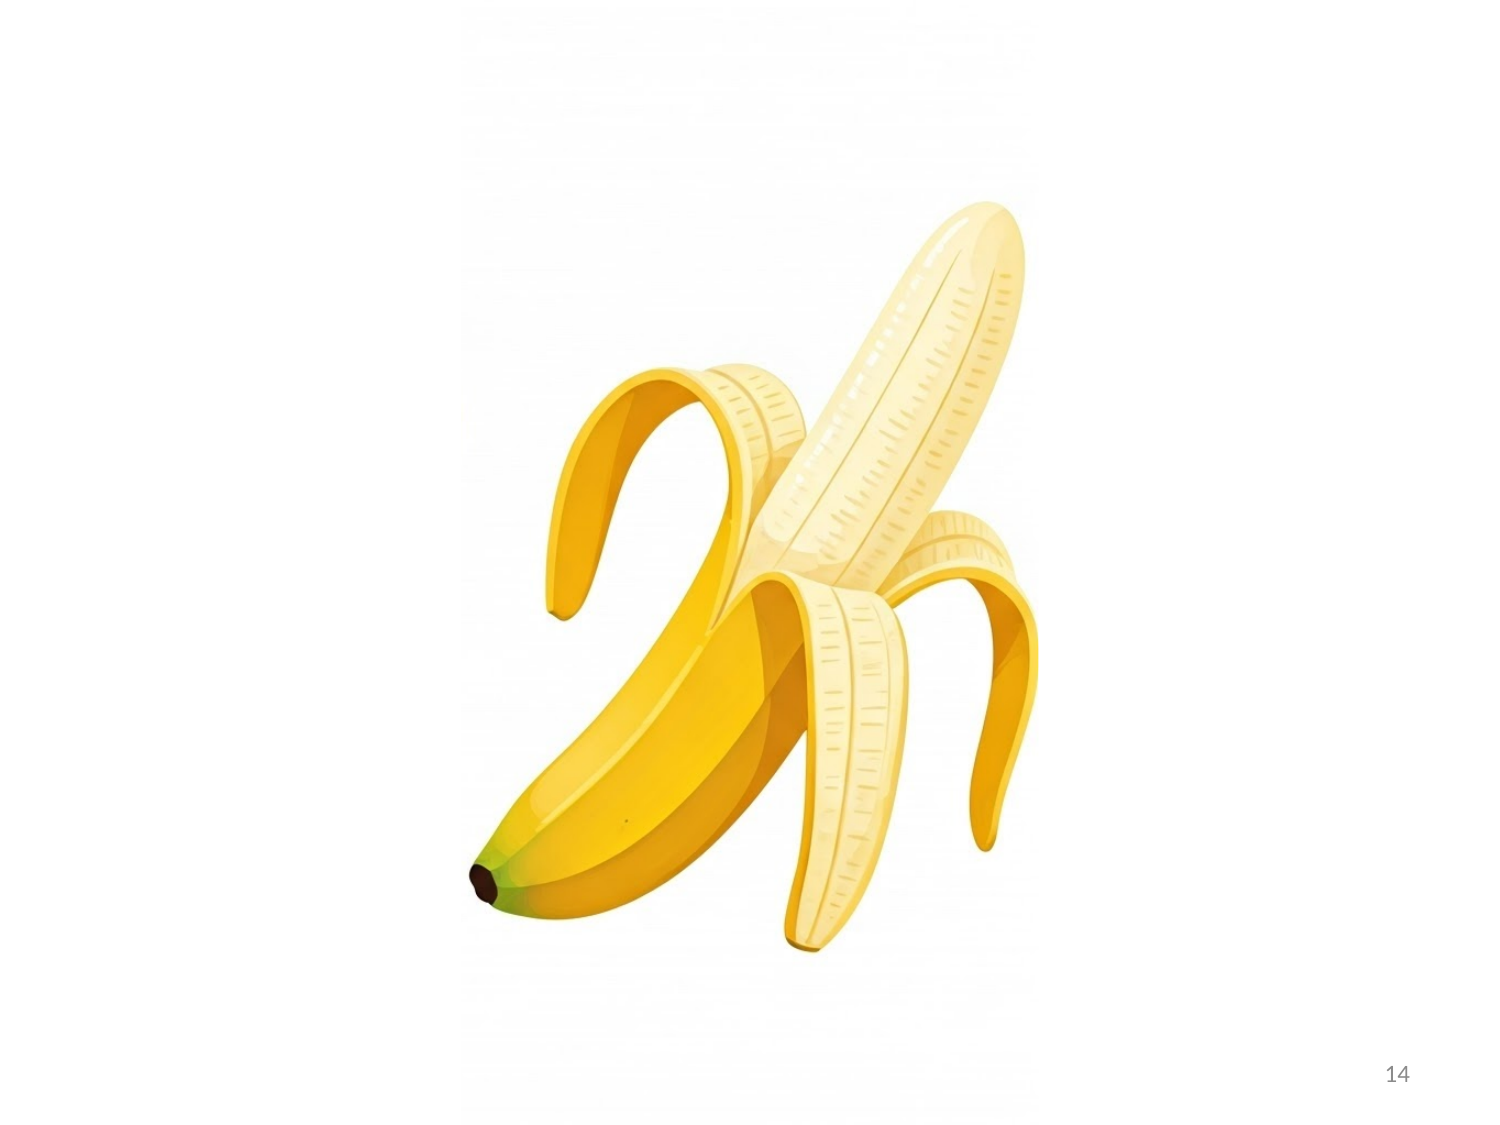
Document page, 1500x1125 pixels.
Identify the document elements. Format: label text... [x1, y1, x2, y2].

picture [461, 0, 1039, 1125]
slide_number 14 [1074, 1042, 1425, 1103]
